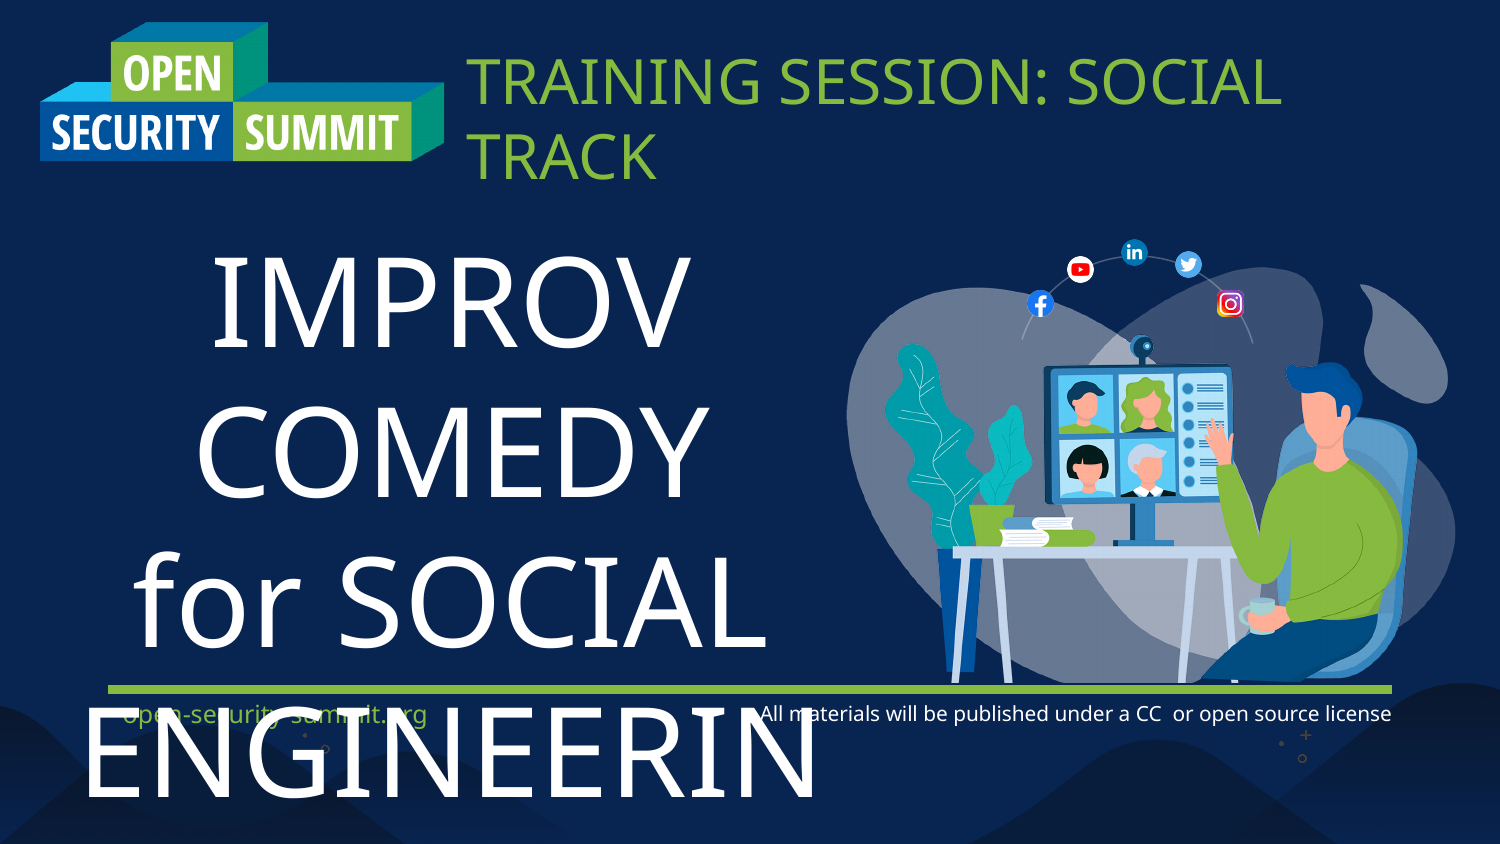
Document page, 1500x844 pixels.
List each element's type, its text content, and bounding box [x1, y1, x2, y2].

text_box IMPROV COMEDY for SOCIAL ENGINEERING [38, 207, 864, 674]
text_box TRAINING SESSION: SOCIAL TRACK [451, 41, 1456, 193]
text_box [797, 225, 1500, 683]
picture [25, 8, 458, 176]
picture [0, 676, 1500, 844]
